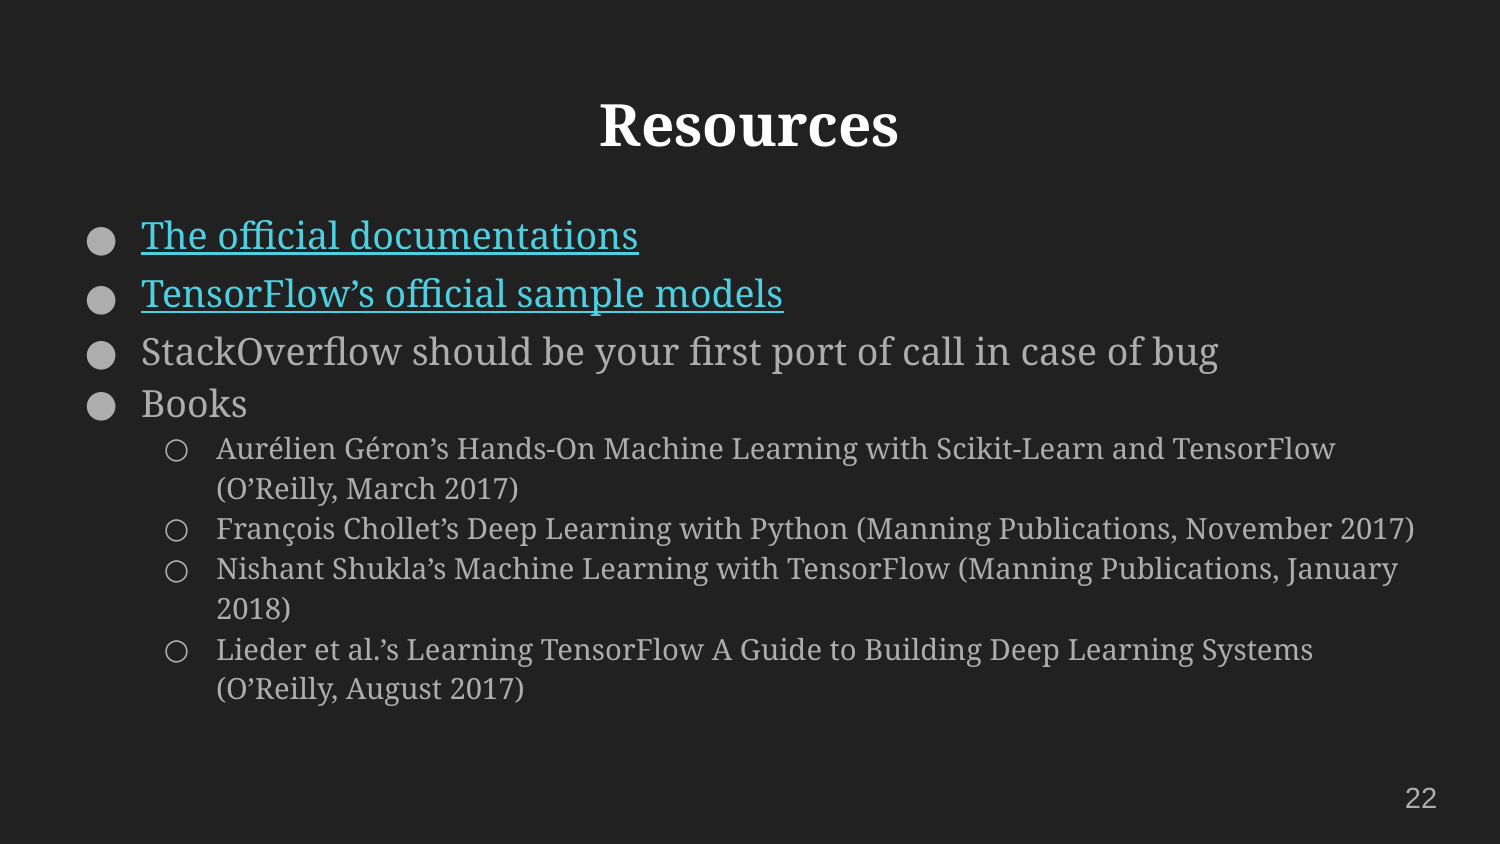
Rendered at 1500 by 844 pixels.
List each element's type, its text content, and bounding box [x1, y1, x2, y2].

title Resources [51, 72, 1449, 167]
list The official documentations TensorFlow’s official sample models StackOverflow should be your first port of call in case of bug Books Aurélien Géron’s Hands-On Machine Learning with Scikit-Learn and TensorFlow (O’Reilly, March 2017) François Chollet’s Deep Learning with Python (Manning Publications, November 2017) Nishant Shukla’s Machine Learning with TensorFlow (Manning Publications, January 2018) Lieder et al.’s Learning TensorFlow A Guide to Building Deep Learning Systems (O’Reilly, August 2017) [51, 189, 1449, 750]
slide_number ‹#› [1389, 764, 1480, 830]
